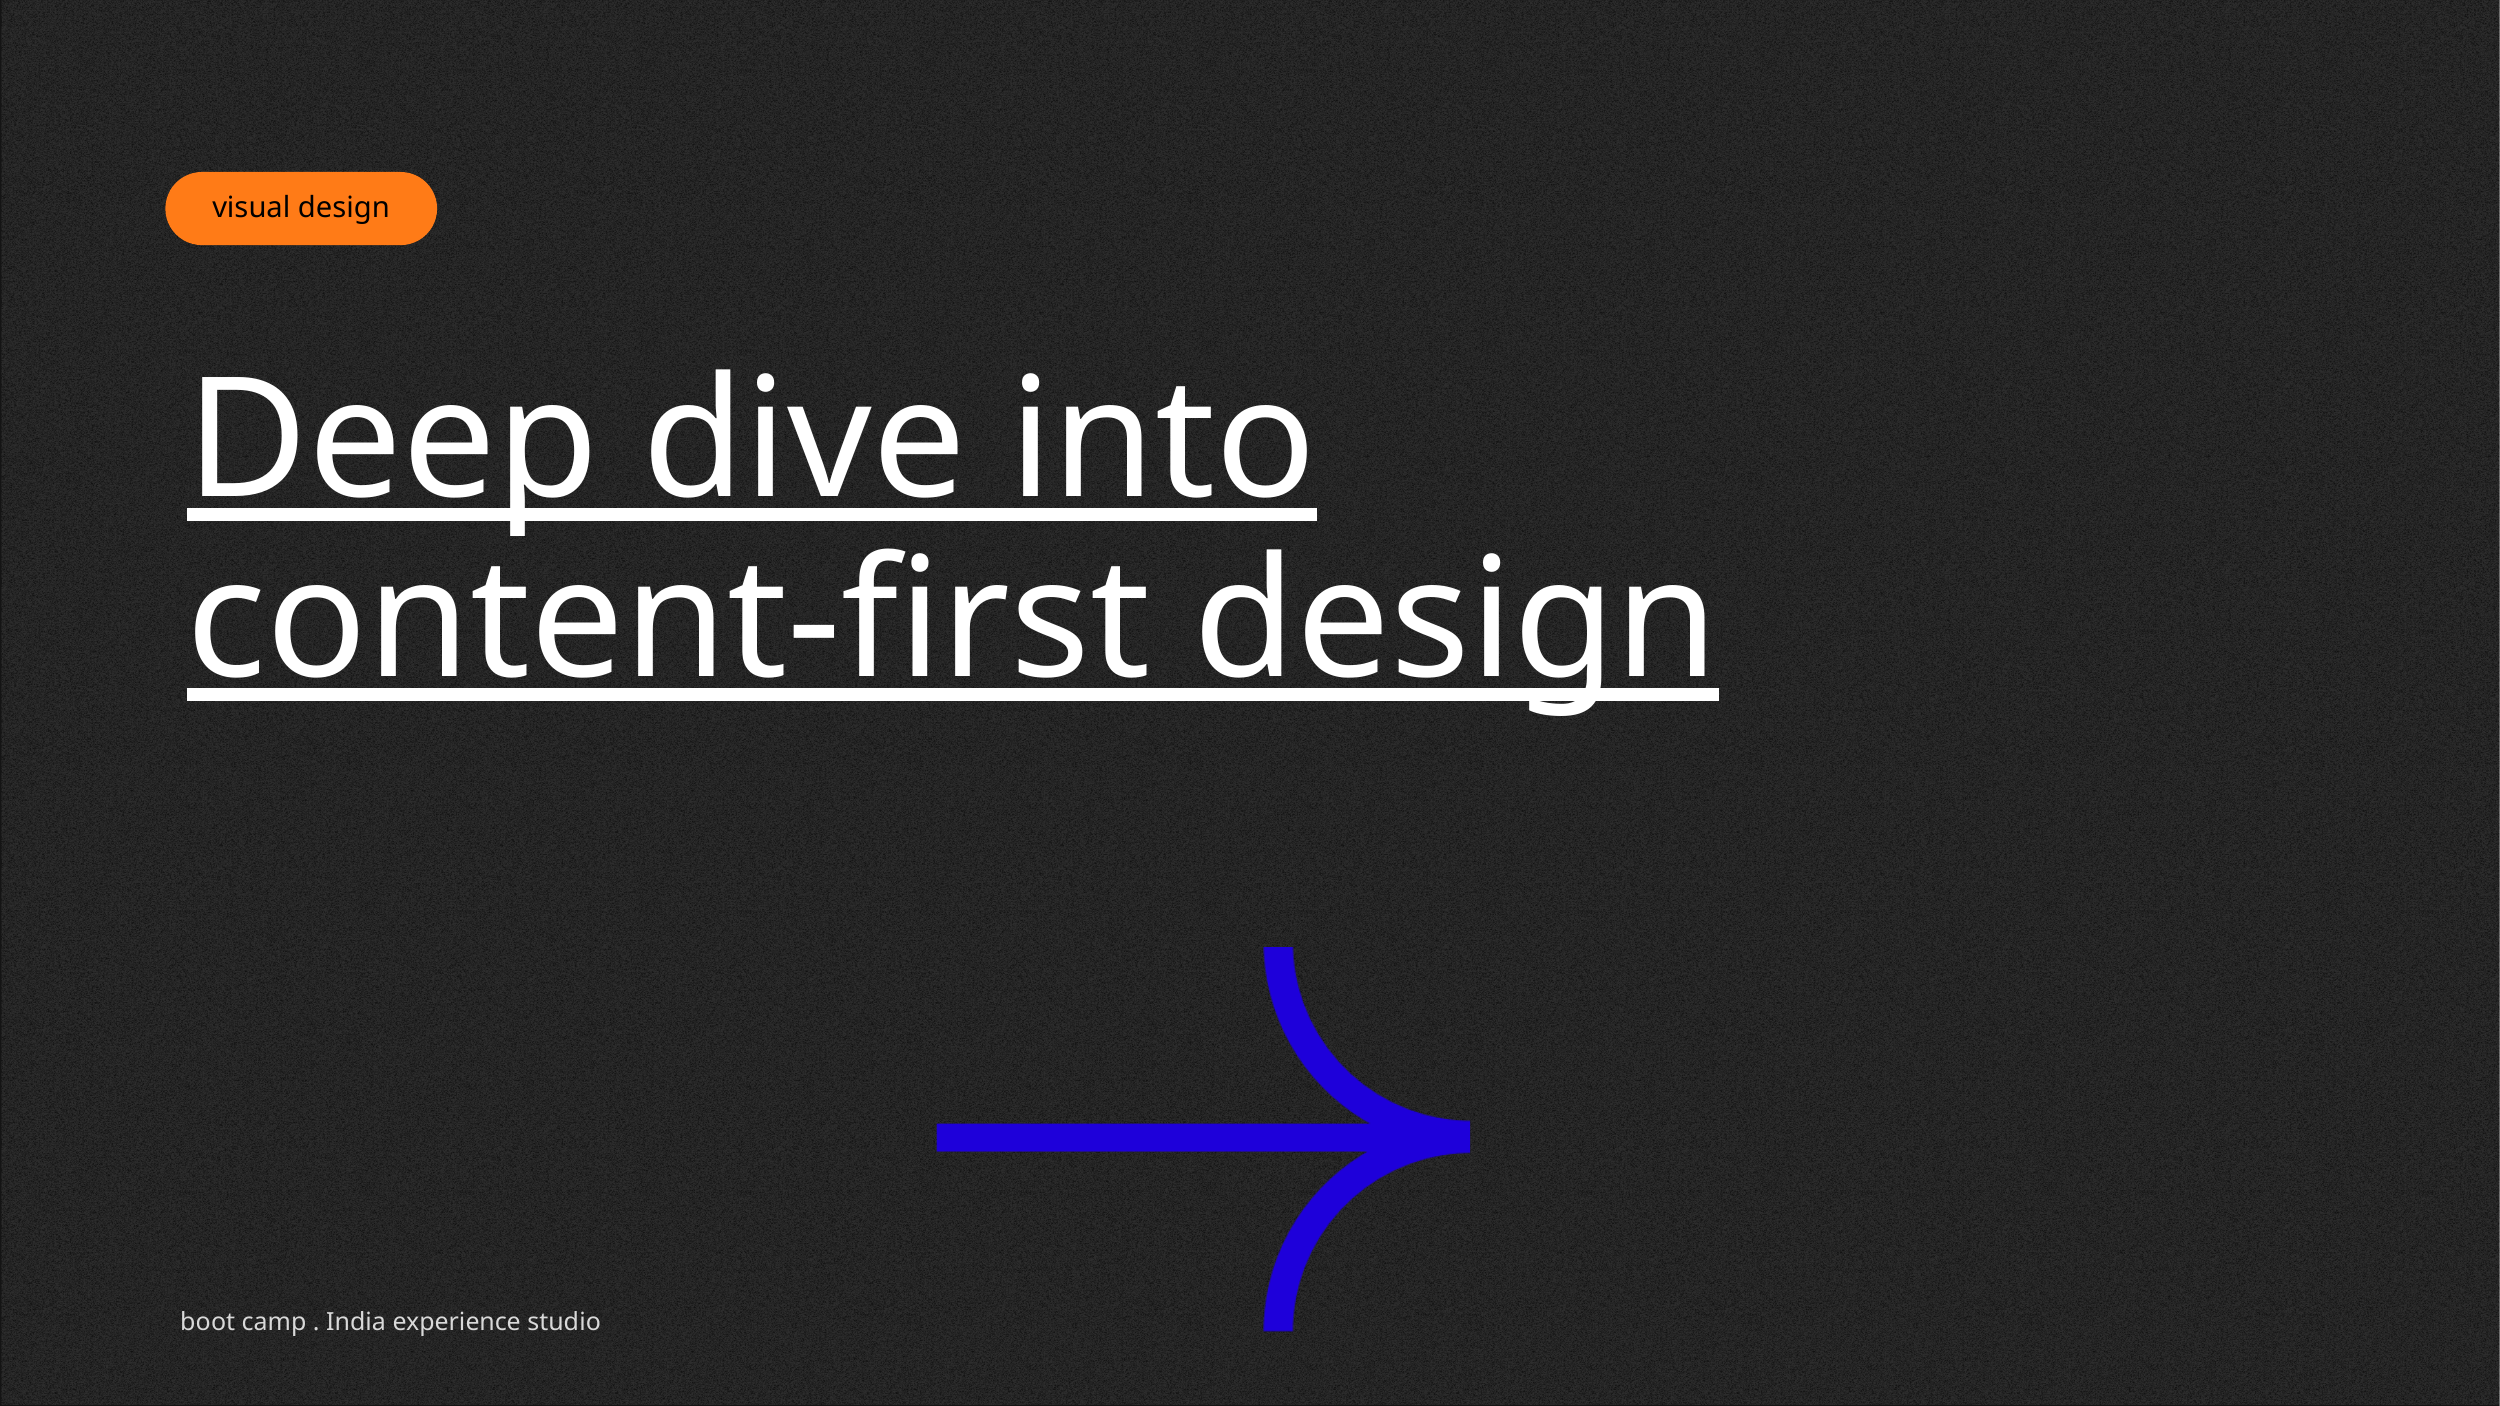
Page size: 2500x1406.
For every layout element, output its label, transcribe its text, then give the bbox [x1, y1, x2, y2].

title Deep dive into content-first design [171, 344, 1798, 957]
